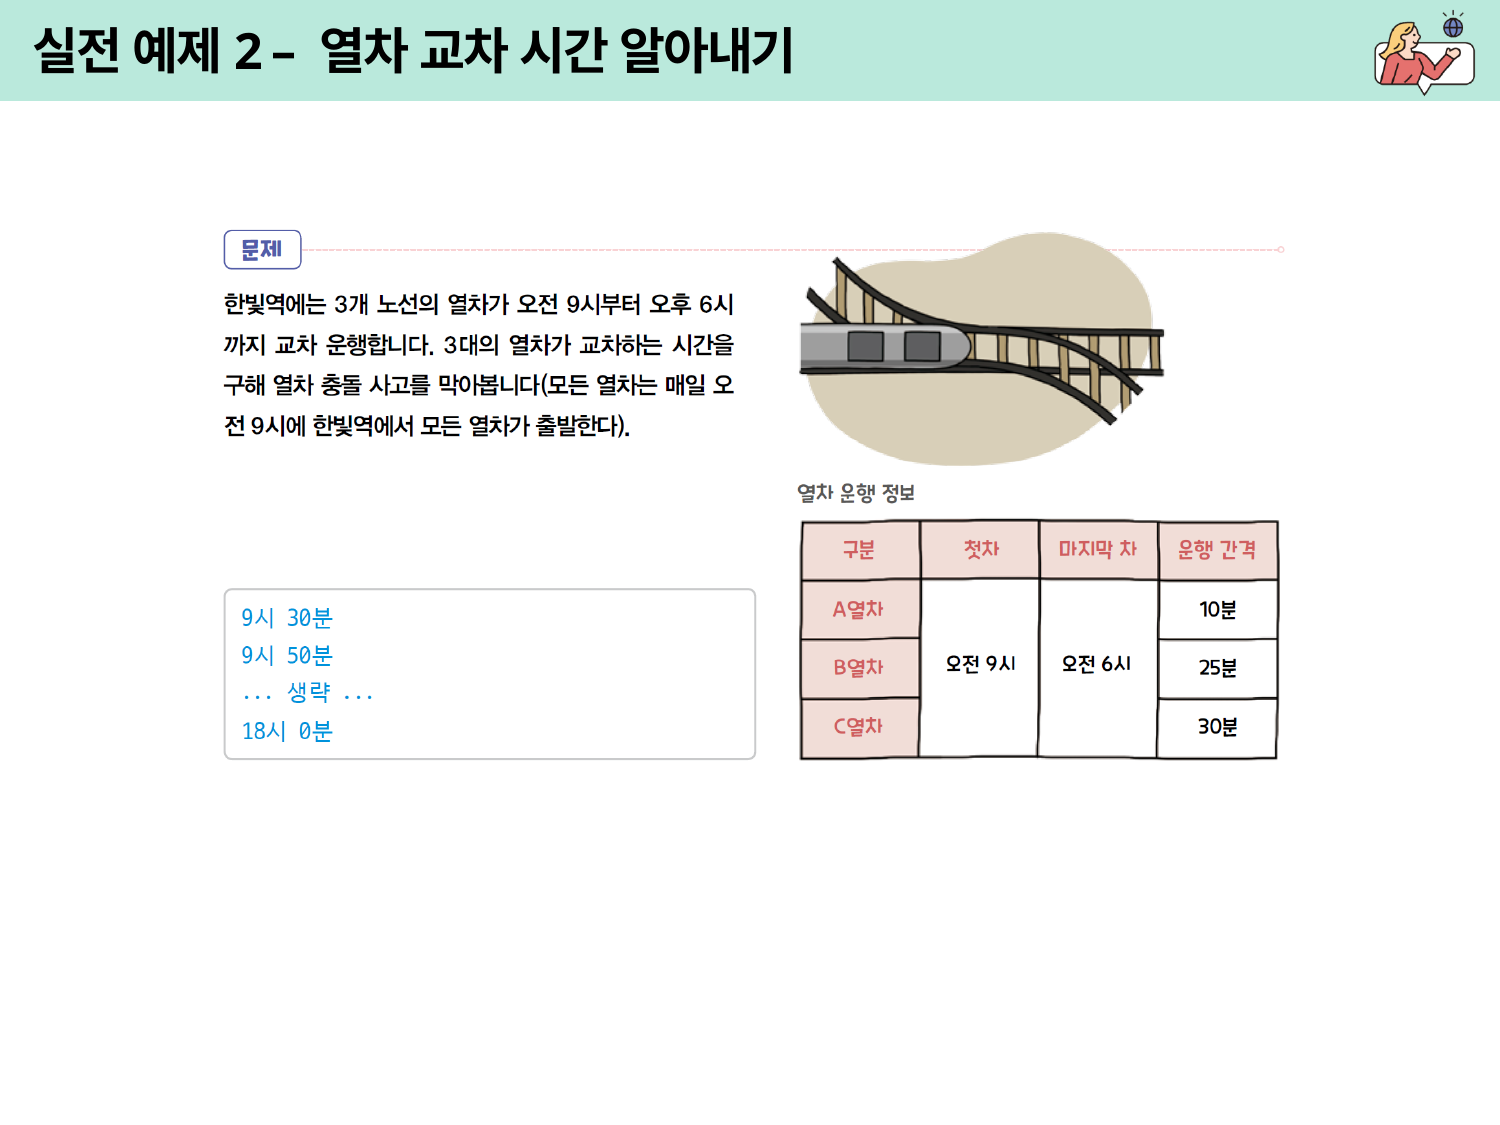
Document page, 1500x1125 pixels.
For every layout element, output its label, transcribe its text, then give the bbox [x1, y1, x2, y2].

picture [201, 195, 1299, 773]
picture [1359, 0, 1500, 97]
title 실전 예제2 – 열차 교차 시간 알아내기 [17, 10, 1295, 89]
